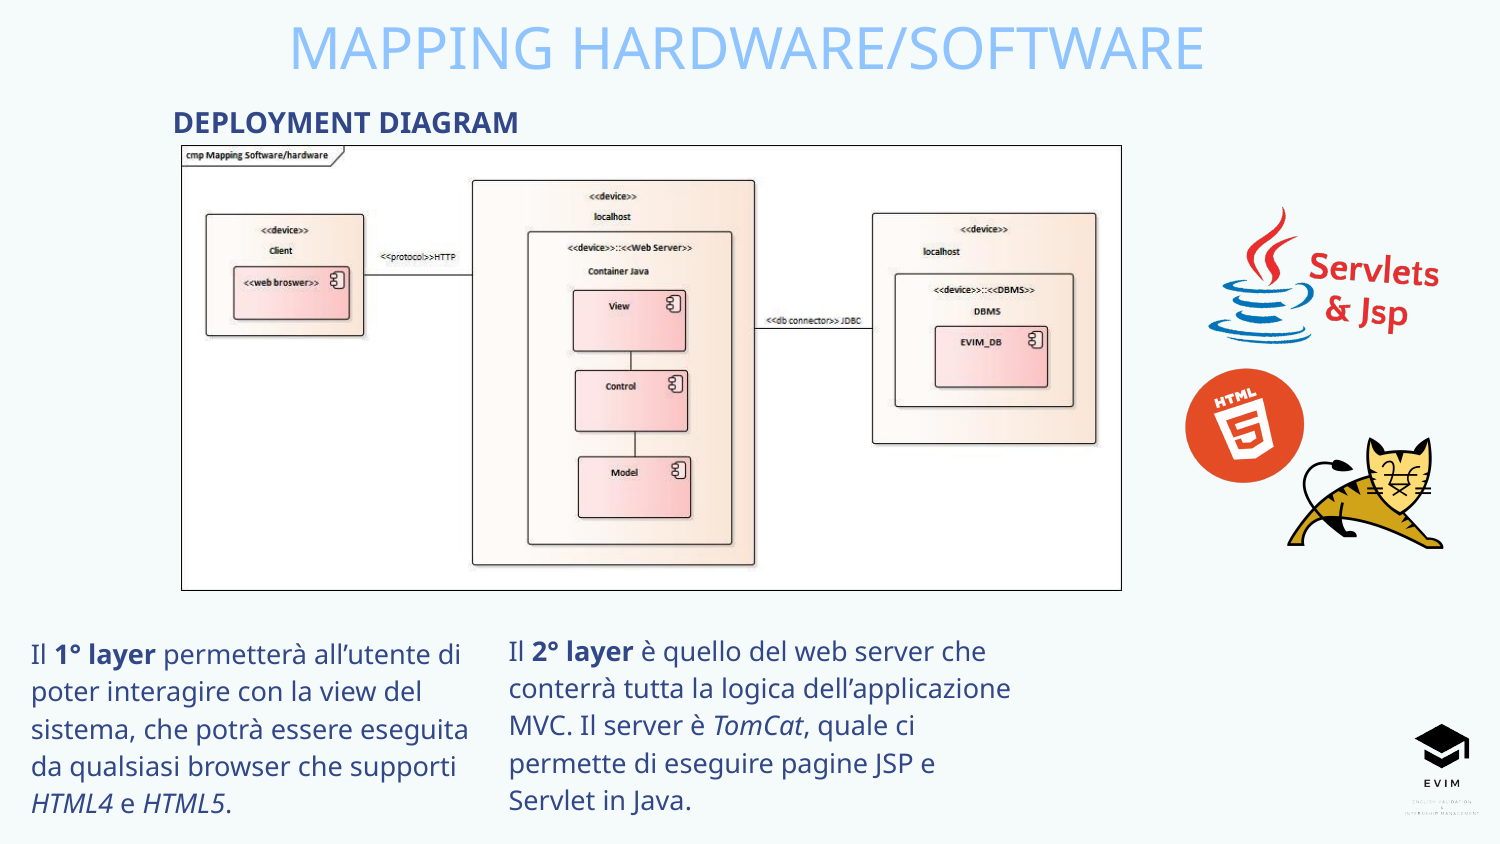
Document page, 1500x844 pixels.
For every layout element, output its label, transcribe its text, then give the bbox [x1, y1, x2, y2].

text_box Il 1° layer permetterà all’utente di poter interagire con la view del sistema, che potrà essere eseguita da qualsiasi browser che supporti HTML4 e HTML5. [16, 590, 493, 844]
picture [1370, 697, 1500, 844]
subtitle DEPLOYMENT DIAGRAM [0, 89, 535, 147]
title MAPPING HARDWARE/SOFTWARE [272, 0, 1222, 97]
picture [180, 144, 1122, 591]
picture [1163, 192, 1463, 553]
text_box Il 2° layer è quello del web server che conterrà tutta la logica dell’applicazione MVC. Il server è TomCat, quale ci permette di eseguire pagine JSP e Servlet in Java. [493, 599, 1044, 844]
